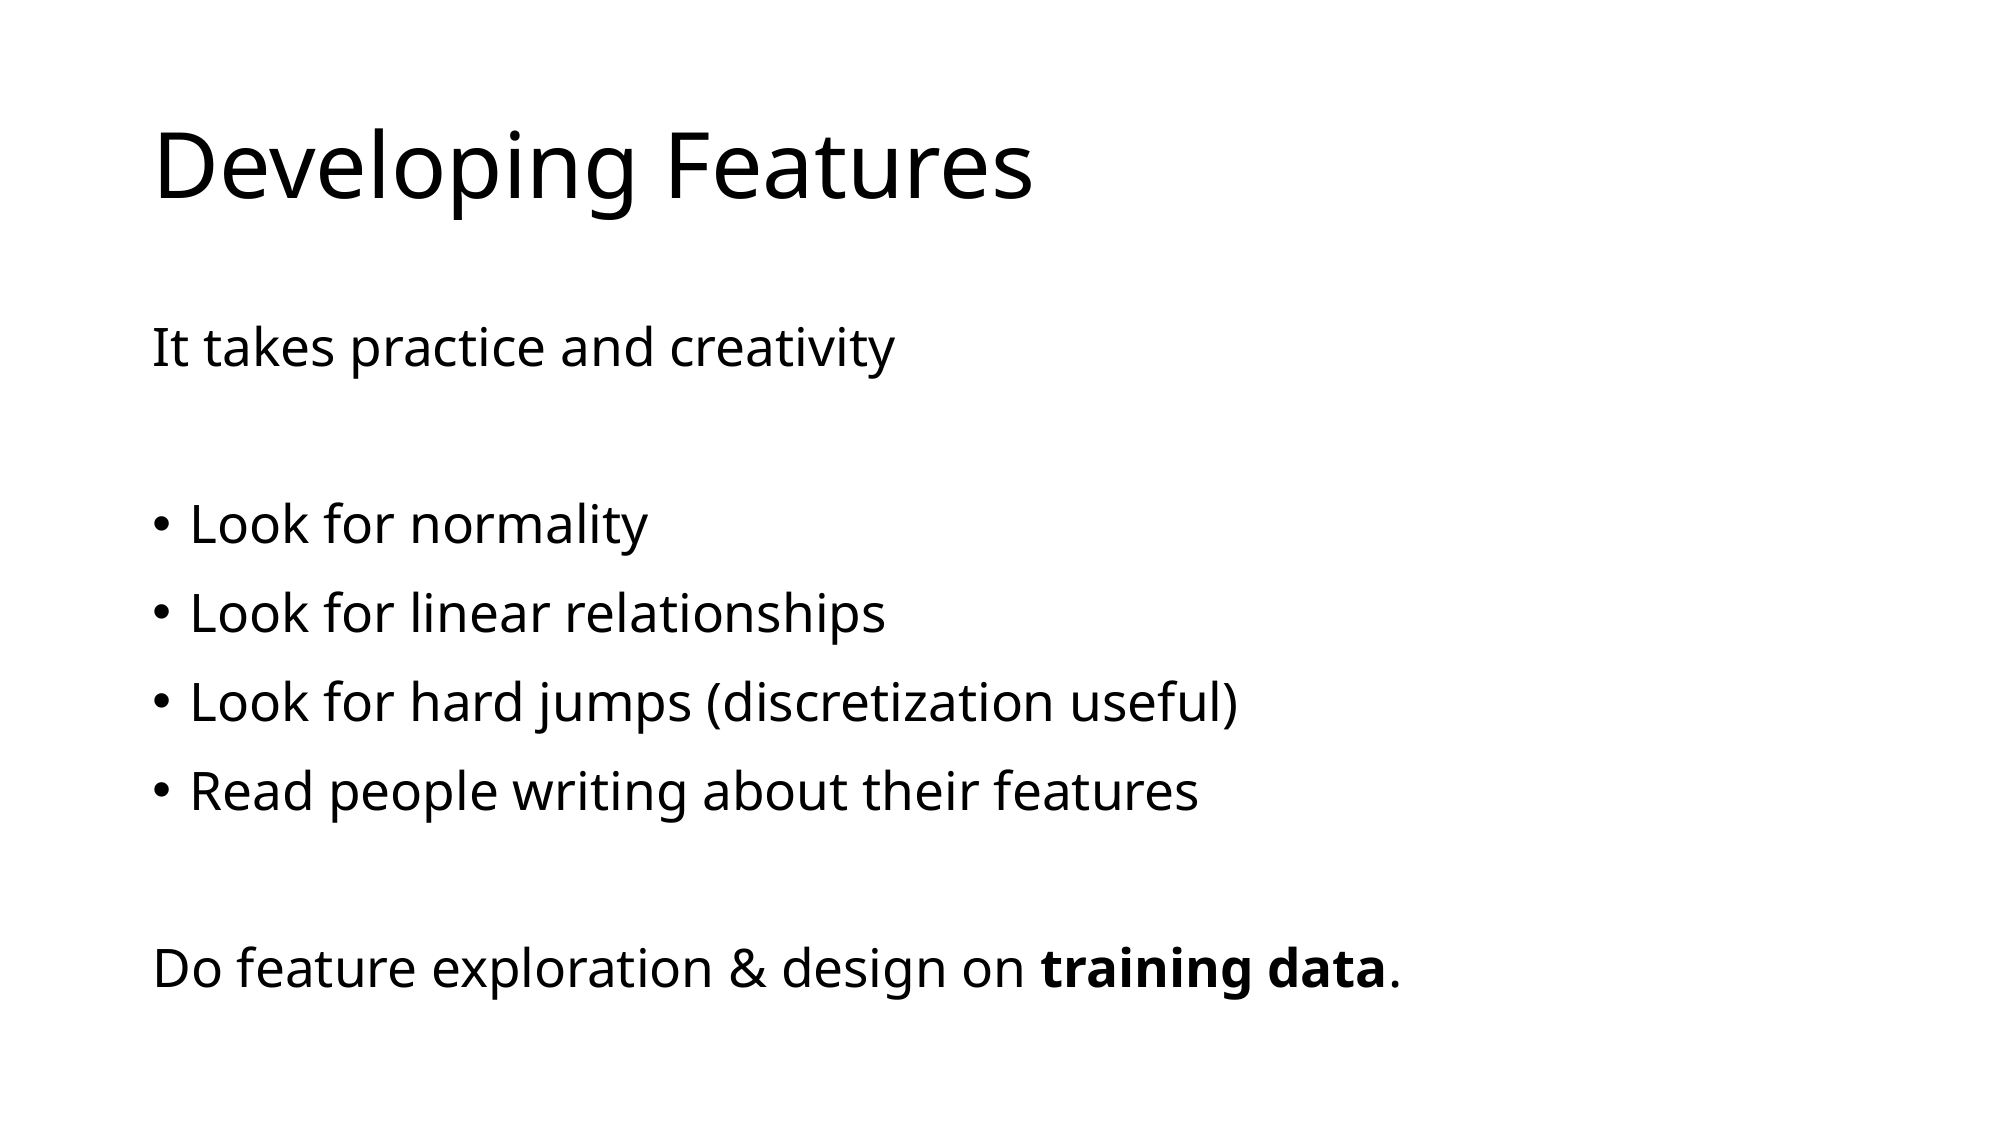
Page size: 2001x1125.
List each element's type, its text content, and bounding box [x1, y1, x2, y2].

list It takes practice and creativity Look for normality Look for linear relationships Look for hard jumps (discretization useful) Read people writing about their features Do feature exploration & design on training data. [137, 299, 1863, 1014]
title Developing Features [137, 59, 1863, 278]
